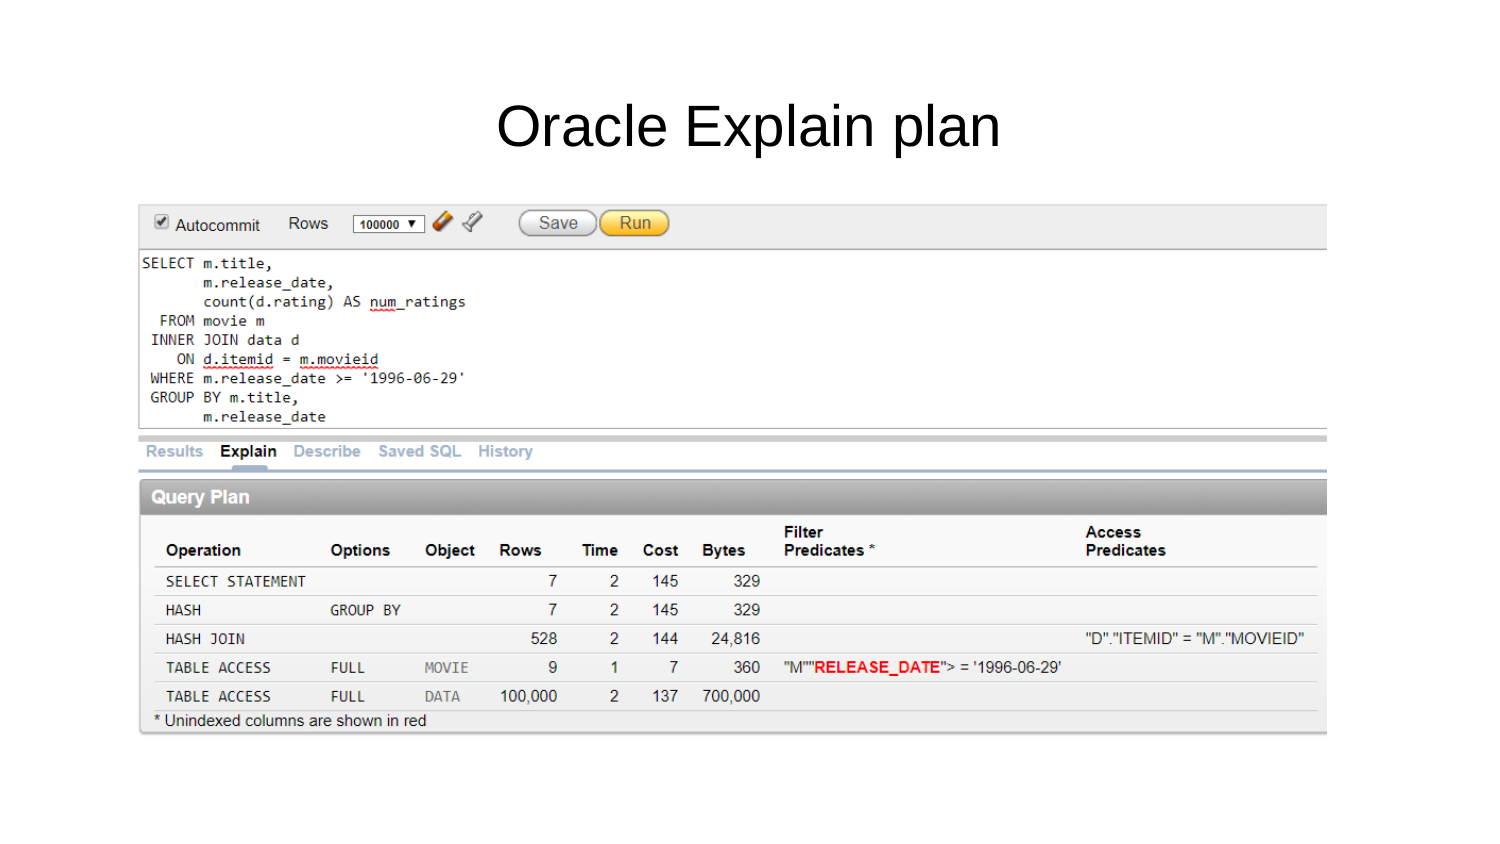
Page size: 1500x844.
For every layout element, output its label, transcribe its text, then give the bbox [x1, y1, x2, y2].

picture [130, 197, 1328, 741]
title Oracle Explain plan [51, 72, 1449, 167]
